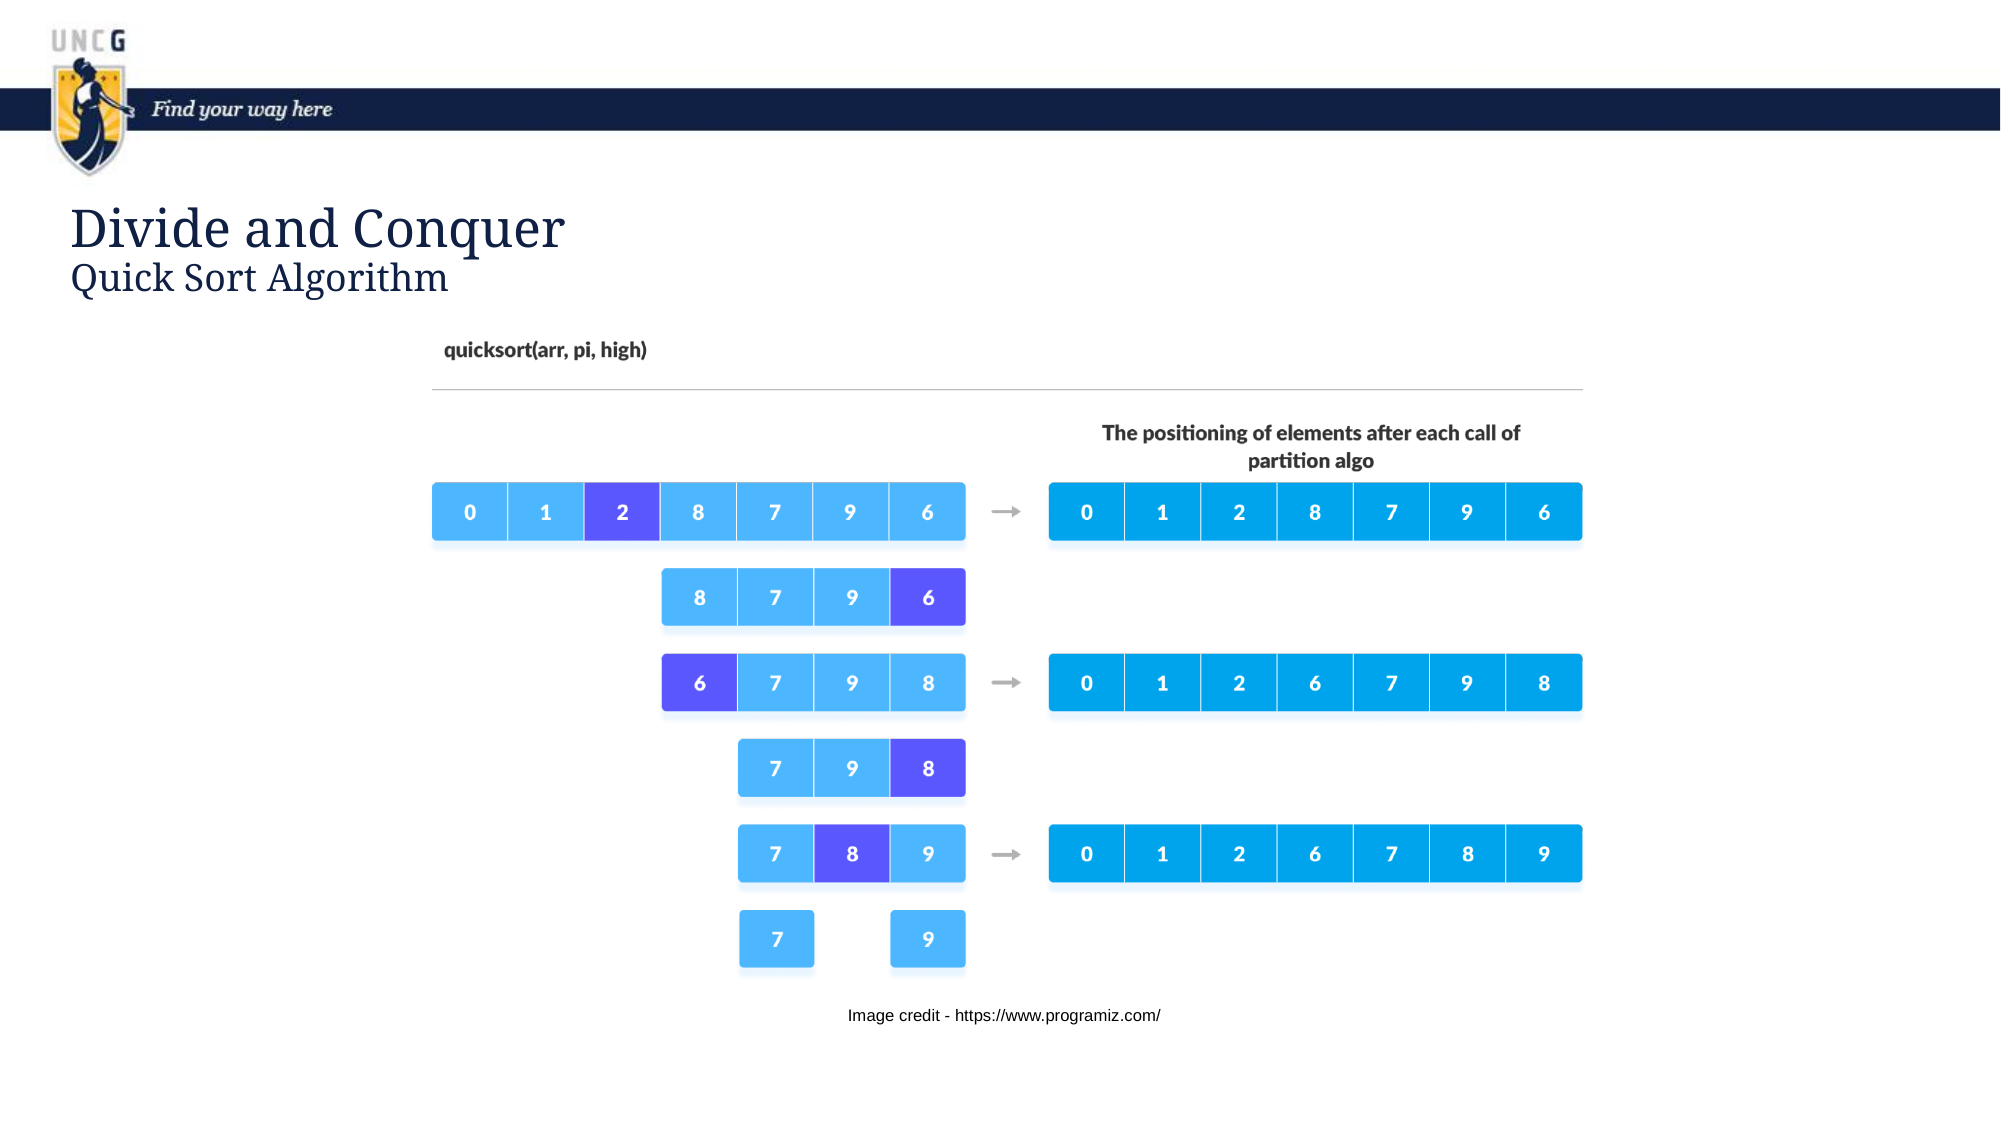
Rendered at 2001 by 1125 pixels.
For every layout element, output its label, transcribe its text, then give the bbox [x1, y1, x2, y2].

picture [0, 0, 2001, 1125]
title Divide and Conquer Quick Sort Algorithm [55, 192, 1556, 308]
text_box Image credit - https://www.programiz.com/ [832, 1004, 1195, 1035]
